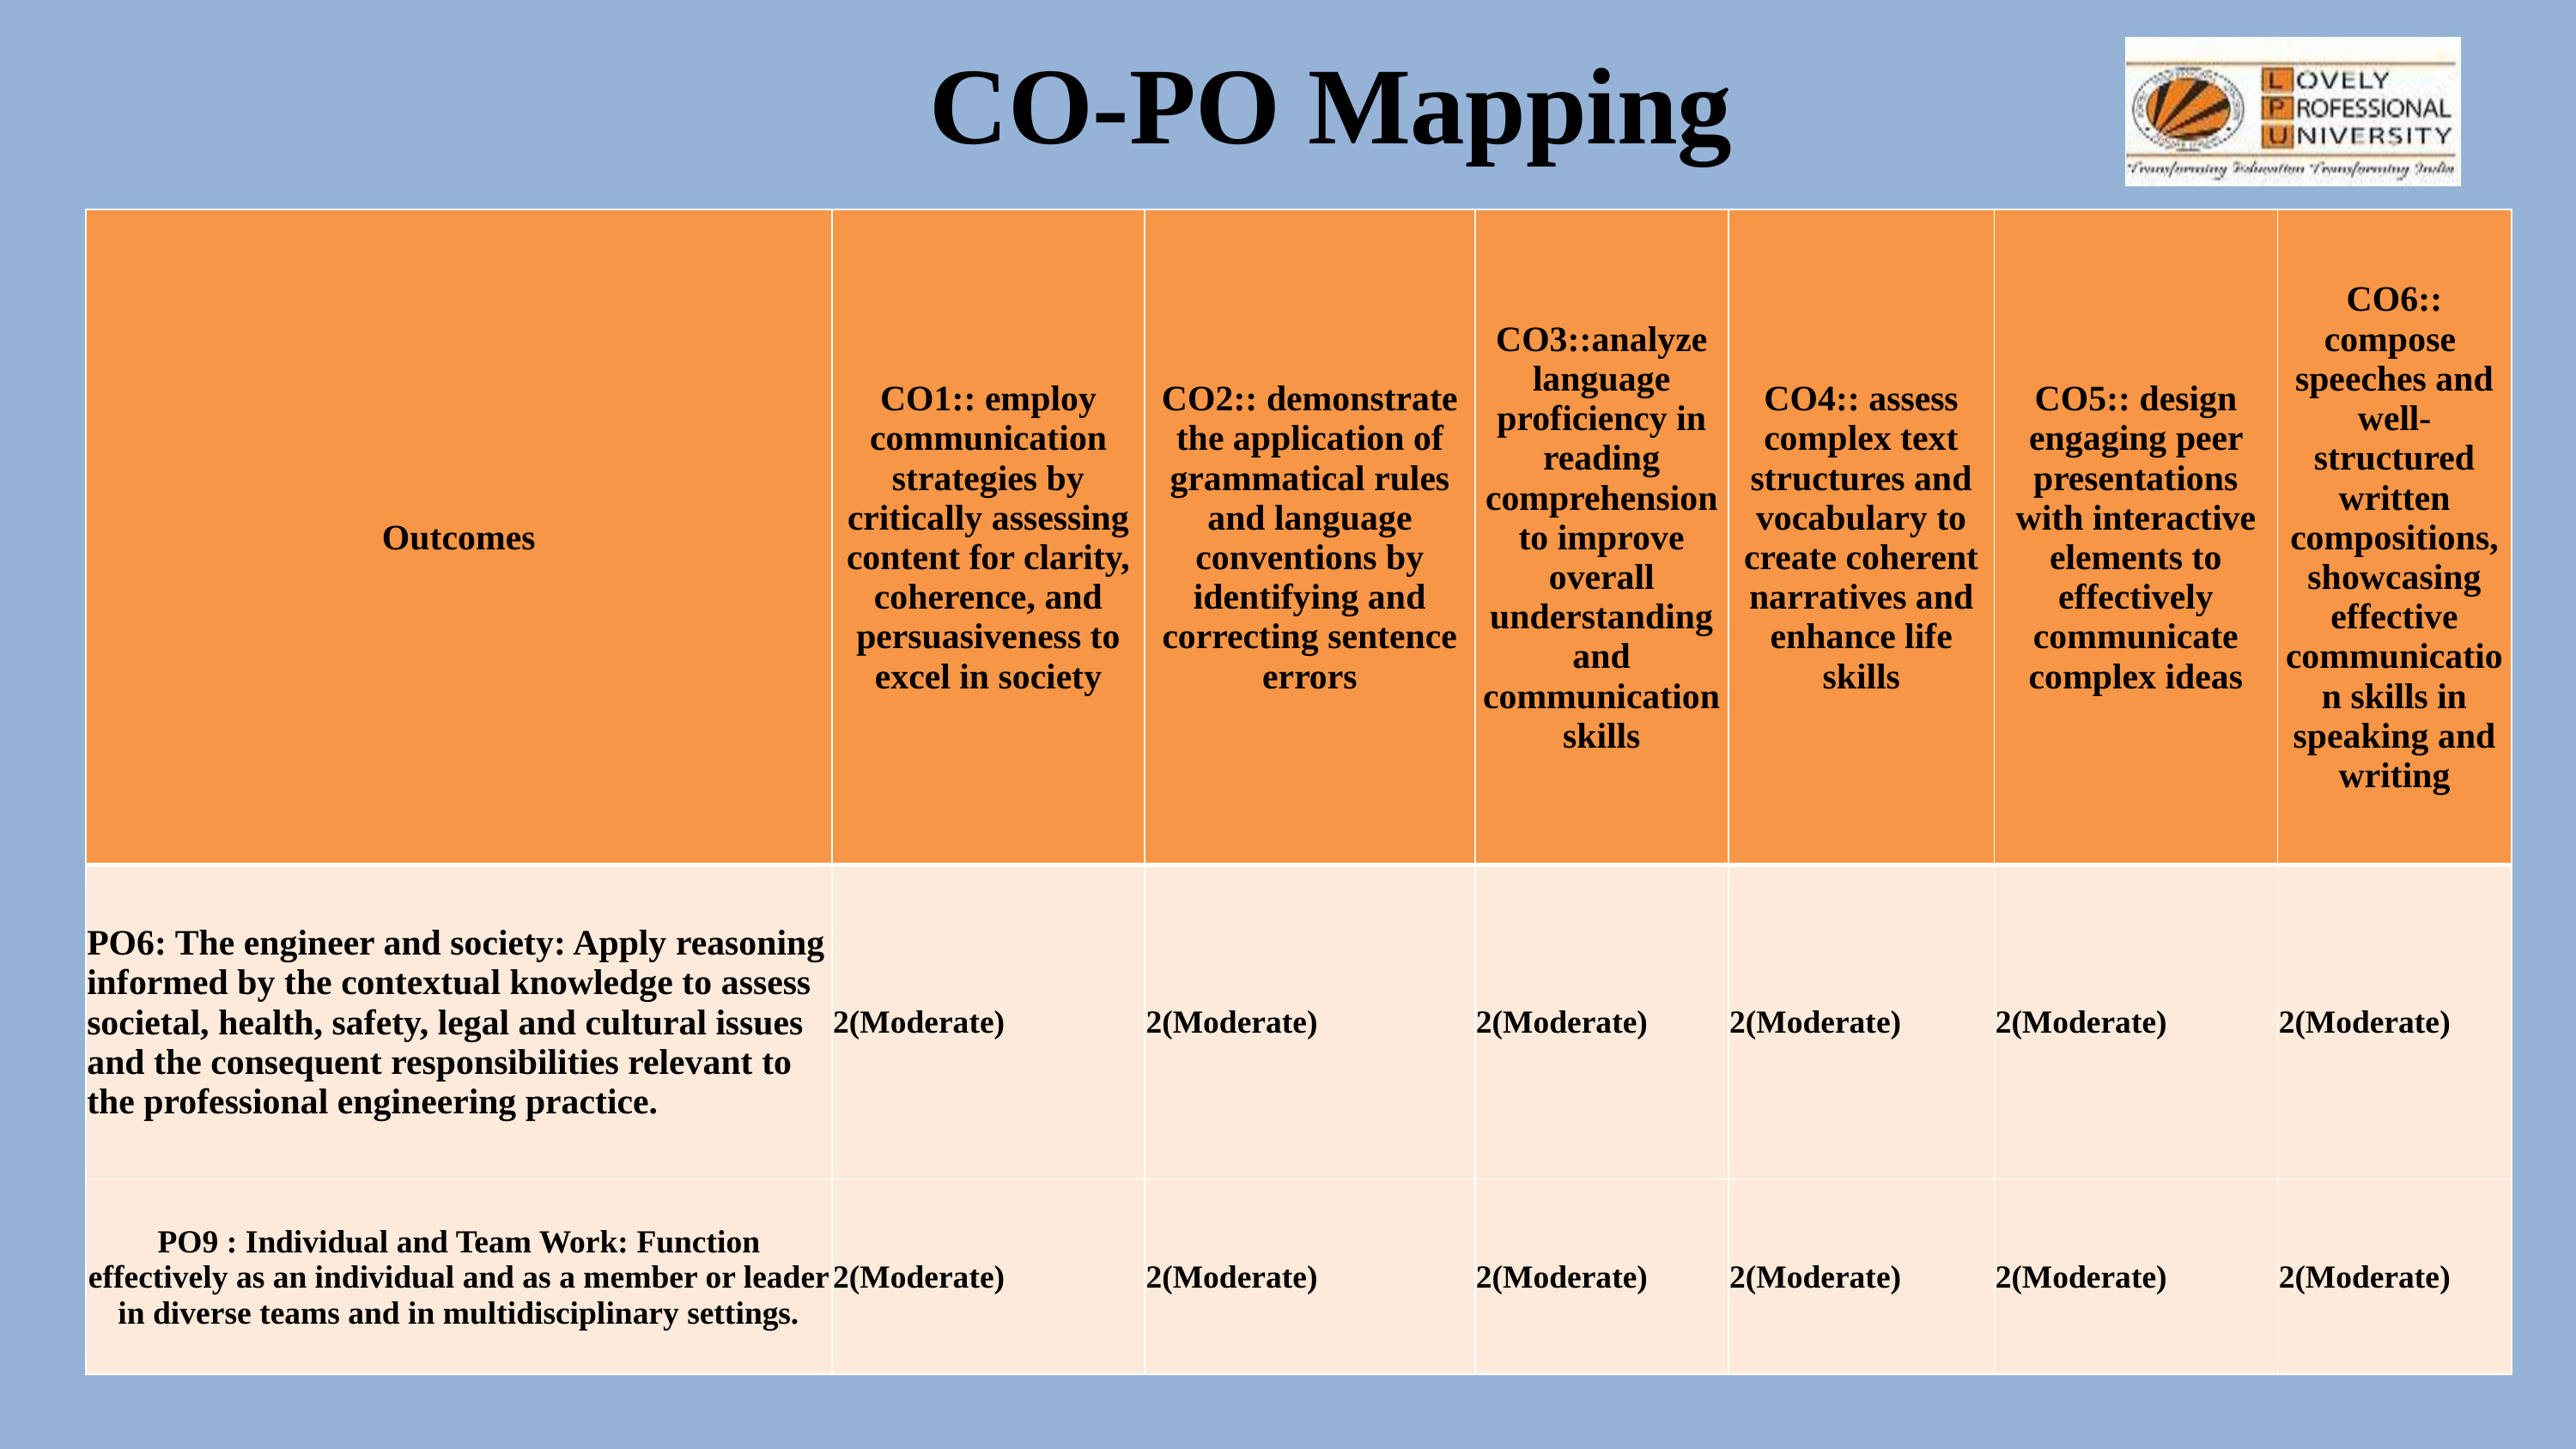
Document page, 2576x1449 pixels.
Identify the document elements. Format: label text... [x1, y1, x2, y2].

table_header Outcomes [87, 210, 831, 863]
picture [2124, 37, 2461, 186]
table_cell PO6: The engineer and society: Apply reasoning informed by the contextual knowledge to assess societal, health, safety, legal and cultural issues and the consequent responsibilities relevant to the professional engineering practice. [87, 867, 831, 1179]
table_cell 2(Moderate) [1476, 1179, 1728, 1373]
title CO-PO Mapping [783, 37, 1879, 163]
table_cell 2(Moderate) [1995, 1179, 2277, 1373]
table_cell 2(Moderate) [1145, 867, 1474, 1179]
table_cell 2(Moderate) [833, 867, 1144, 1179]
table_cell 2(Moderate) [2278, 867, 2511, 1179]
table_cell 2(Moderate) [1476, 867, 1728, 1179]
table_header CO6:: compose speeches and well-structured written compositions, showcasing effective communication skills in speaking and writing [2278, 210, 2511, 863]
table_cell PO9 : Individual and Team Work: Function effectively as an individual and as a member or leader in diverse teams and in multidisciplinary settings. [87, 1179, 831, 1373]
table_header CO5:: design engaging peer presentations with interactive elements to effectively communicate complex ideas [1995, 210, 2277, 863]
table_cell 2(Moderate) [833, 1179, 1144, 1373]
table_header CO1:: employ communication strategies by critically assessing content for clarity, coherence, and persuasiveness to excel in society [833, 210, 1144, 863]
table_header CO2:: demonstrate the application of grammatical rules and language conventions by identifying and correcting sentence errors [1145, 210, 1474, 863]
table_cell 2(Moderate) [1145, 1179, 1474, 1373]
table_cell 2(Moderate) [2278, 1179, 2511, 1373]
table_cell 2(Moderate) [1729, 867, 1994, 1179]
table_cell 2(Moderate) [1729, 1179, 1994, 1373]
table_cell 2(Moderate) [1995, 867, 2277, 1179]
table_header CO3::analyze language proficiency in reading comprehension to improve overall understanding and communication skills [1476, 210, 1728, 863]
table_header CO4:: assess complex text structures and vocabulary to create coherent narratives and enhance life skills [1729, 210, 1994, 863]
